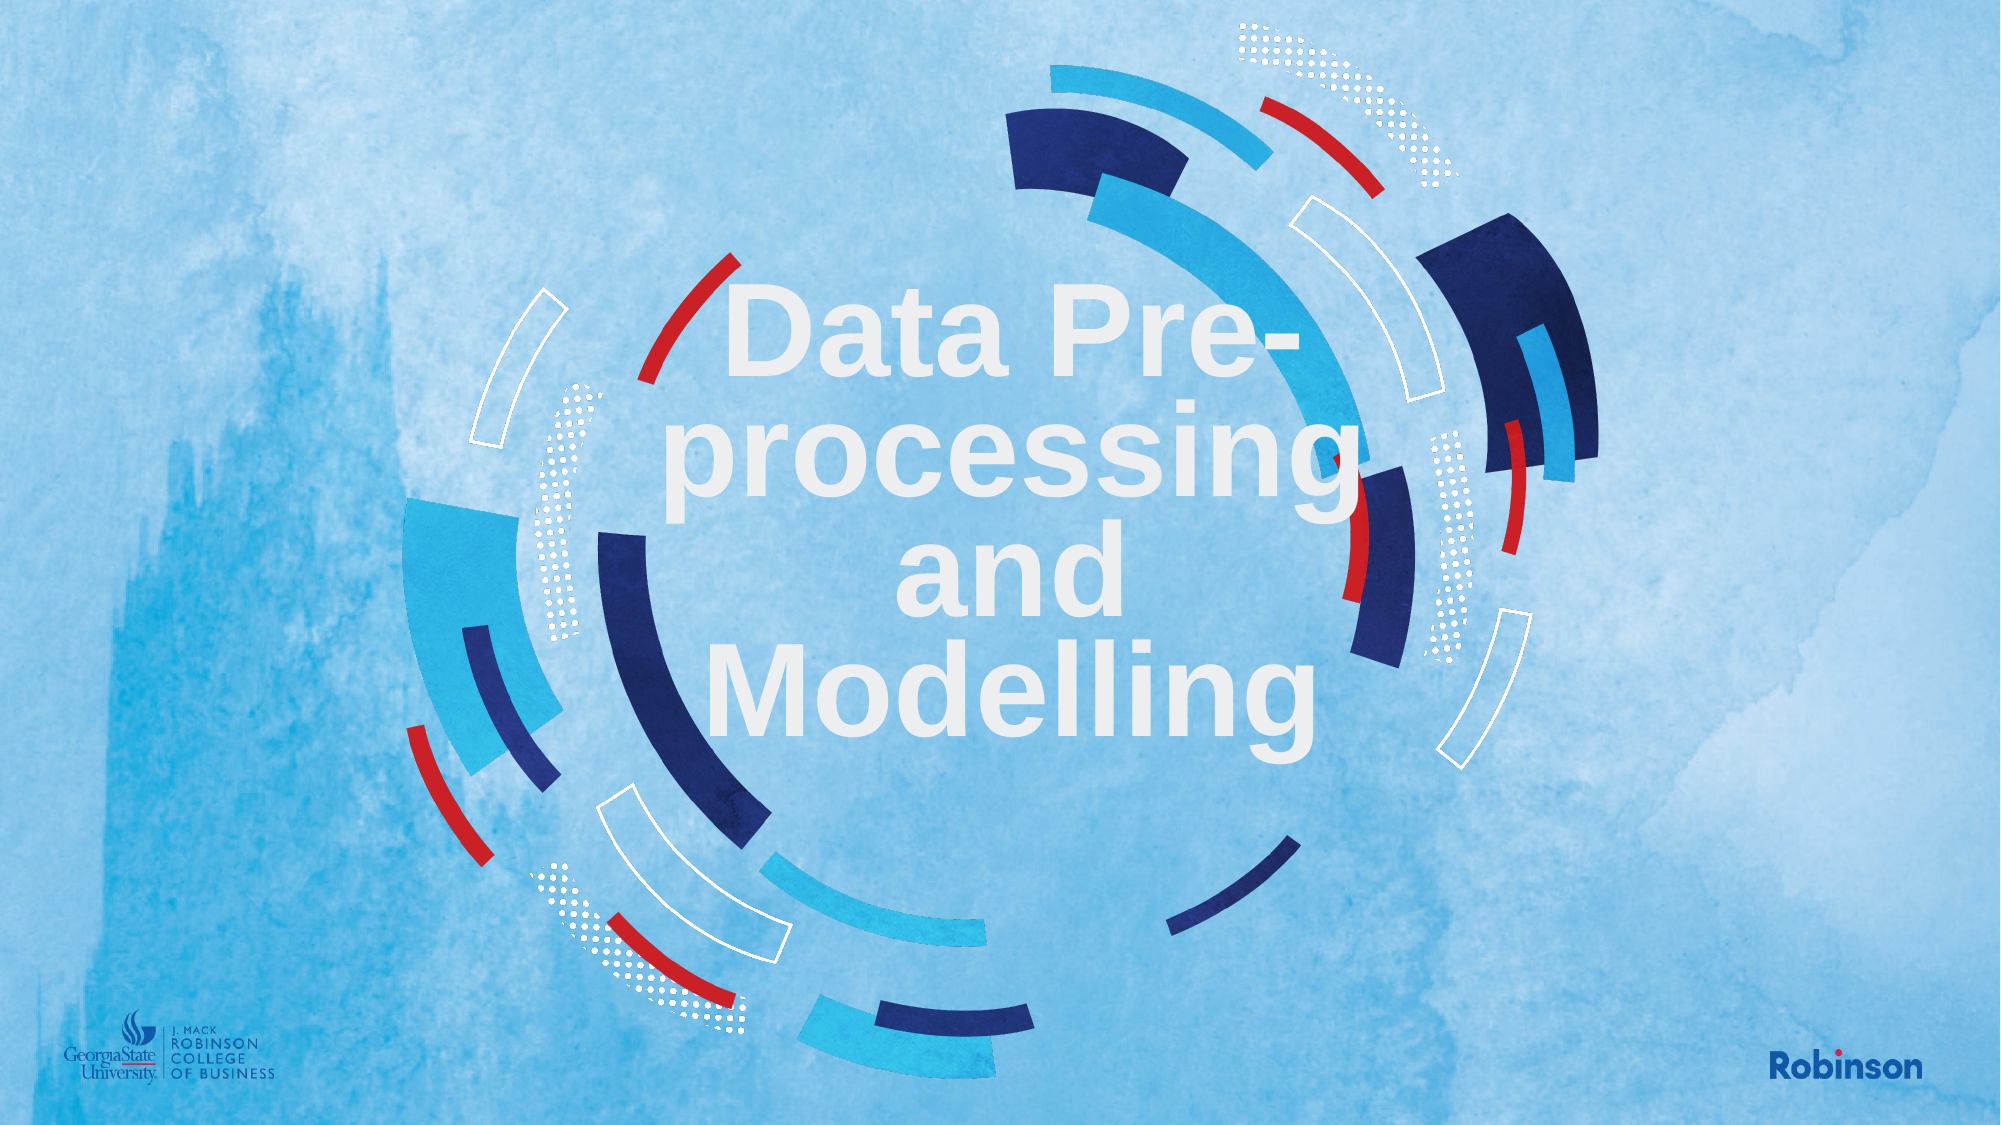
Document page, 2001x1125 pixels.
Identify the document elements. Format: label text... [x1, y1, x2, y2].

title Data Pre-processing and Modelling [610, 278, 1415, 764]
picture [0, 0, 2001, 1125]
